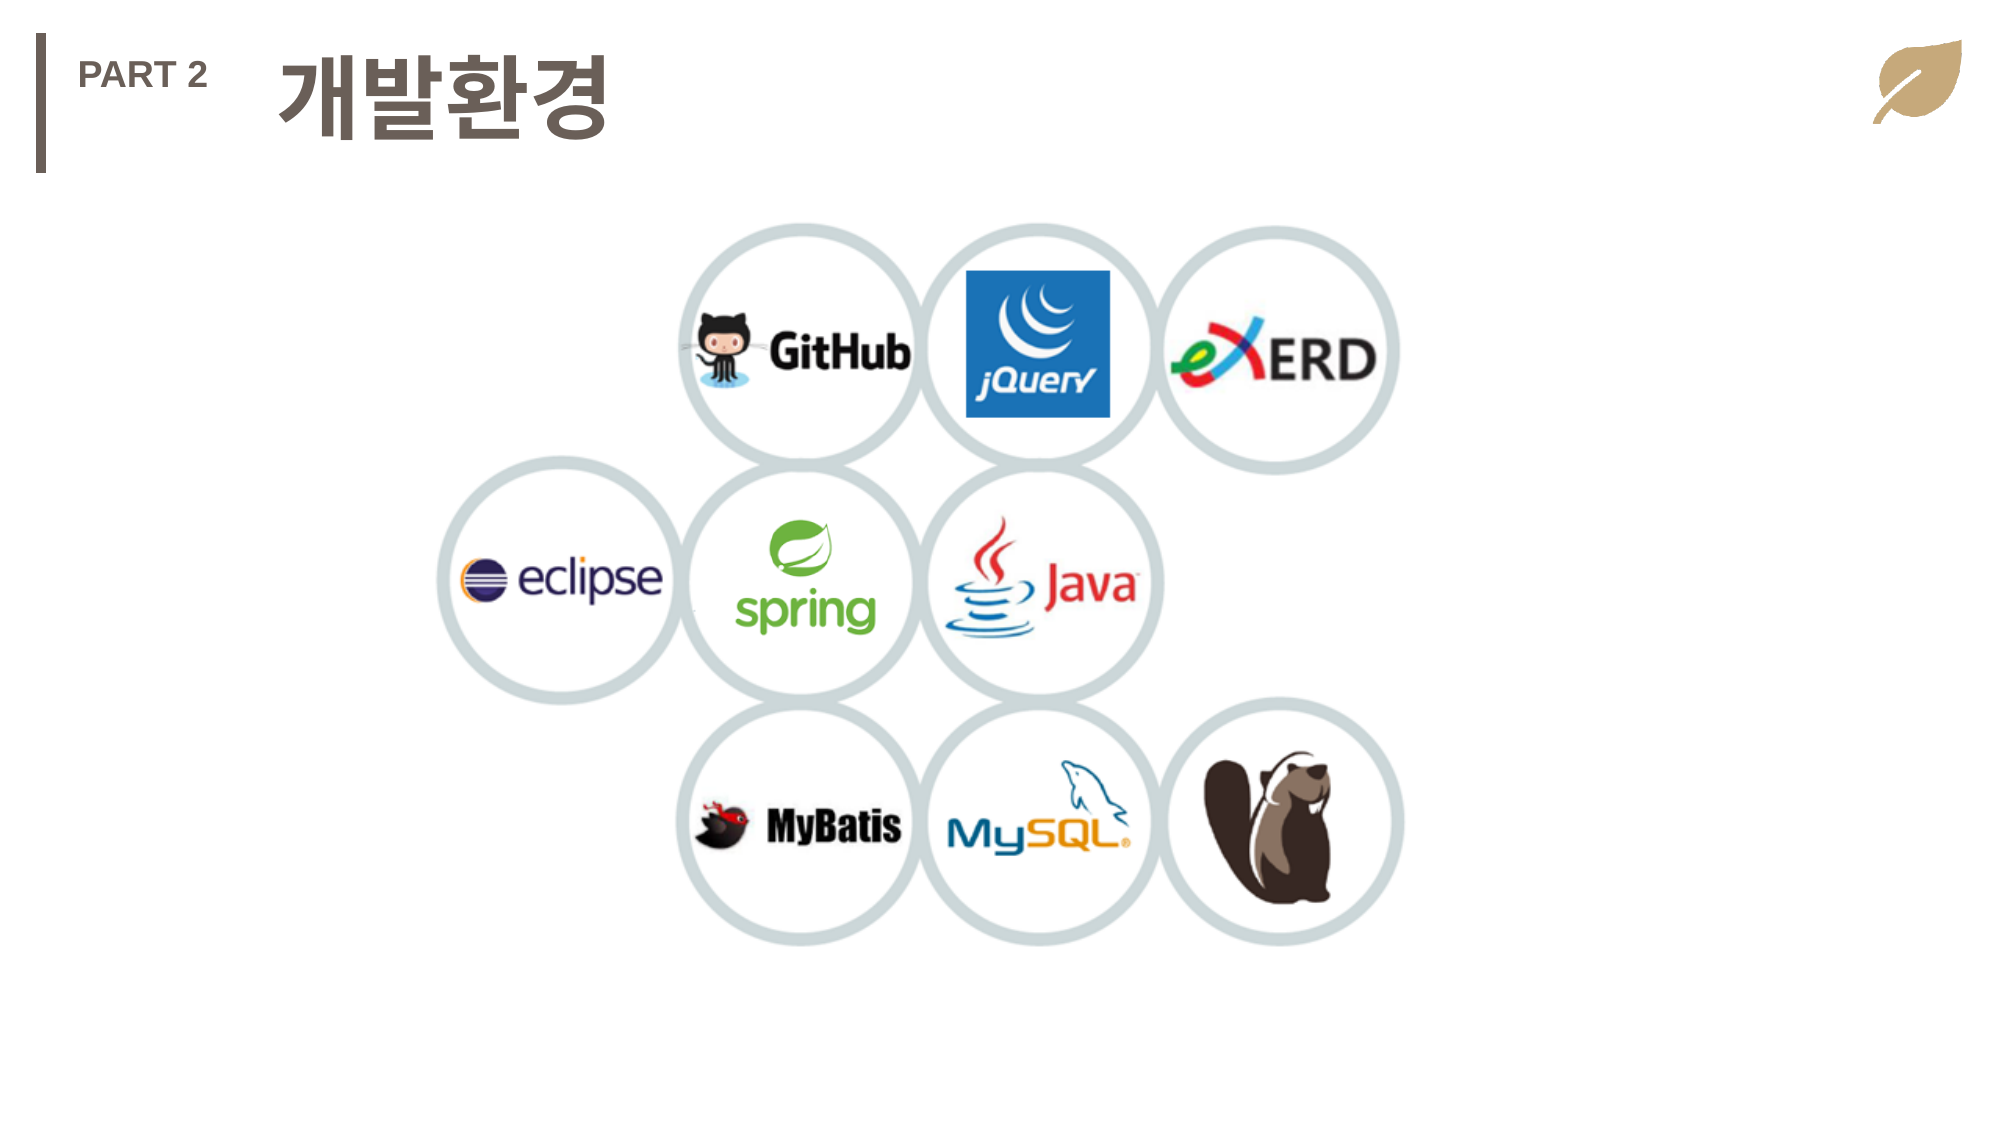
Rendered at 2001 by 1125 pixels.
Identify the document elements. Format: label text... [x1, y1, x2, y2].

text_box PART 2 [62, 42, 224, 103]
picture [375, 213, 1417, 953]
picture [1857, 22, 1977, 141]
text_box 개발환경 [261, 33, 630, 158]
